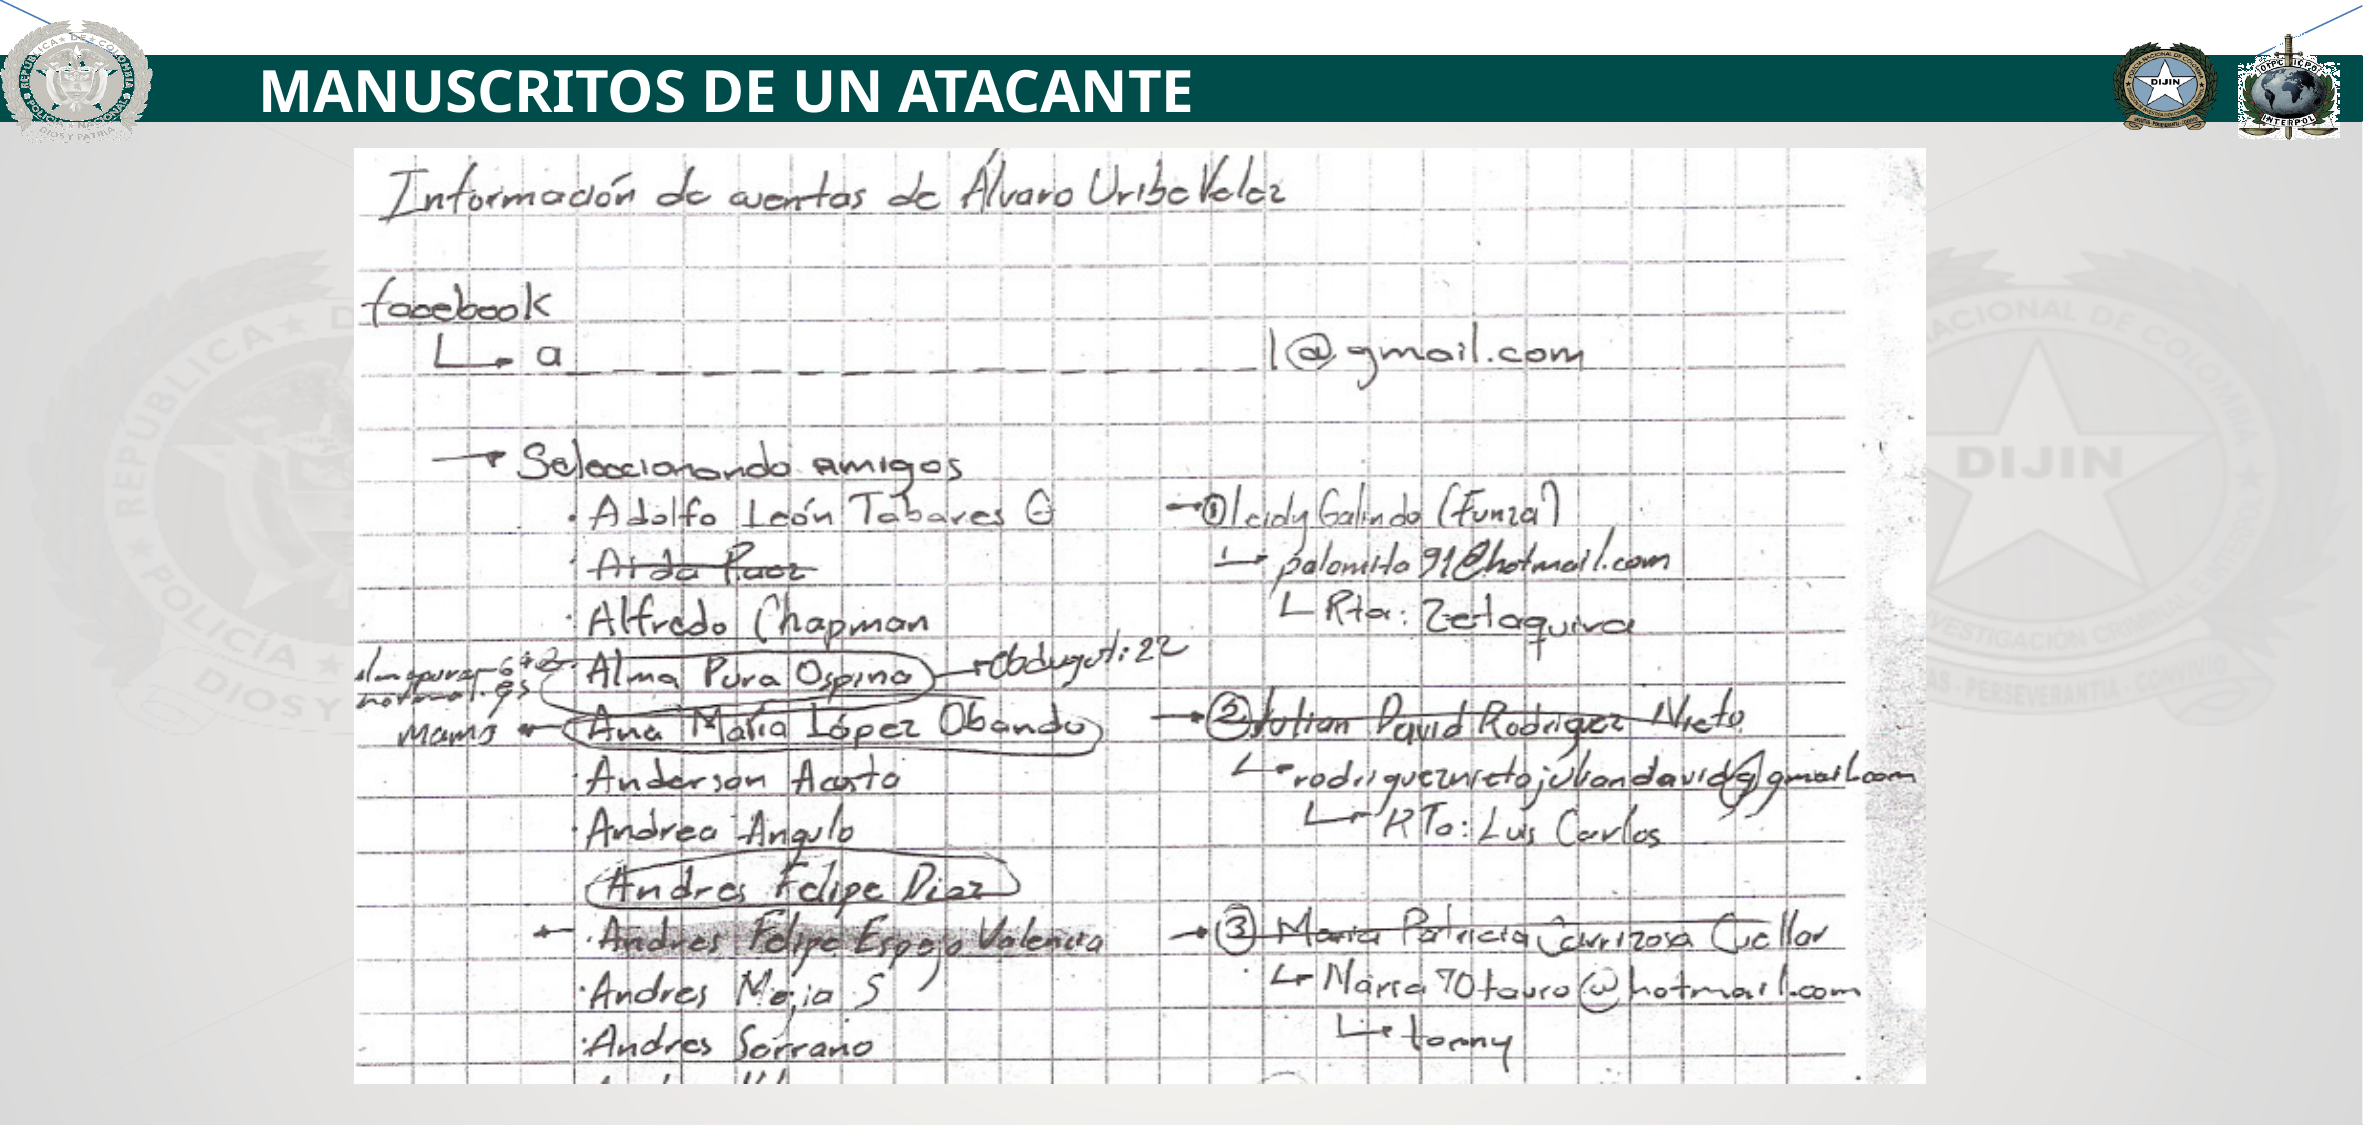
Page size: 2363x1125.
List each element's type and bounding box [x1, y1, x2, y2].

picture [2238, 33, 2340, 140]
picture [354, 148, 1926, 1084]
picture [0, 18, 161, 155]
picture [2112, 42, 2218, 131]
text_box [0, 5, 2363, 1125]
